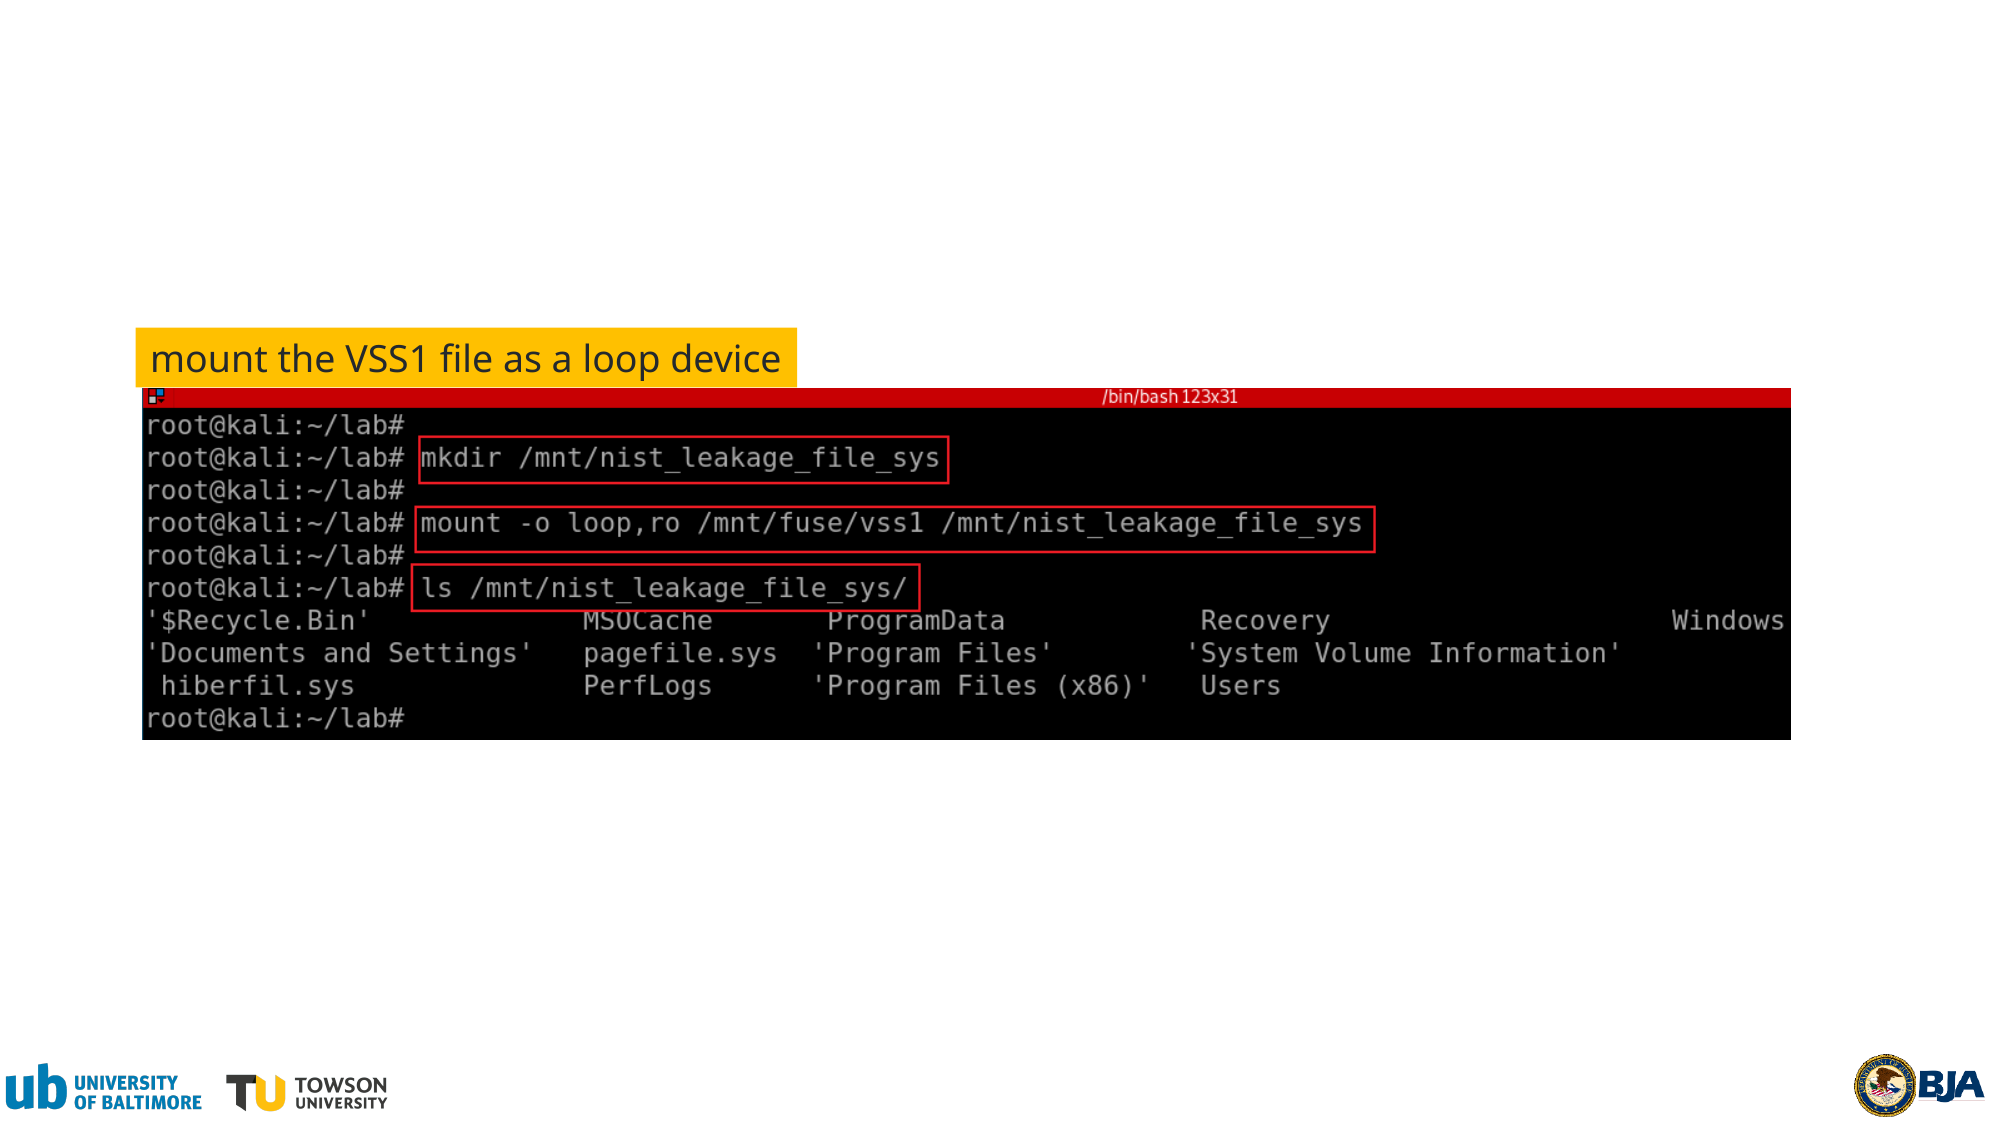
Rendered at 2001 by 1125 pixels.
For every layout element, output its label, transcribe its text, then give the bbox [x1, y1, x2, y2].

picture [142, 388, 1791, 740]
picture [0, 1031, 407, 1125]
picture [1854, 1054, 1986, 1117]
text_box mount the VSS1 file as a loop device [135, 327, 798, 388]
